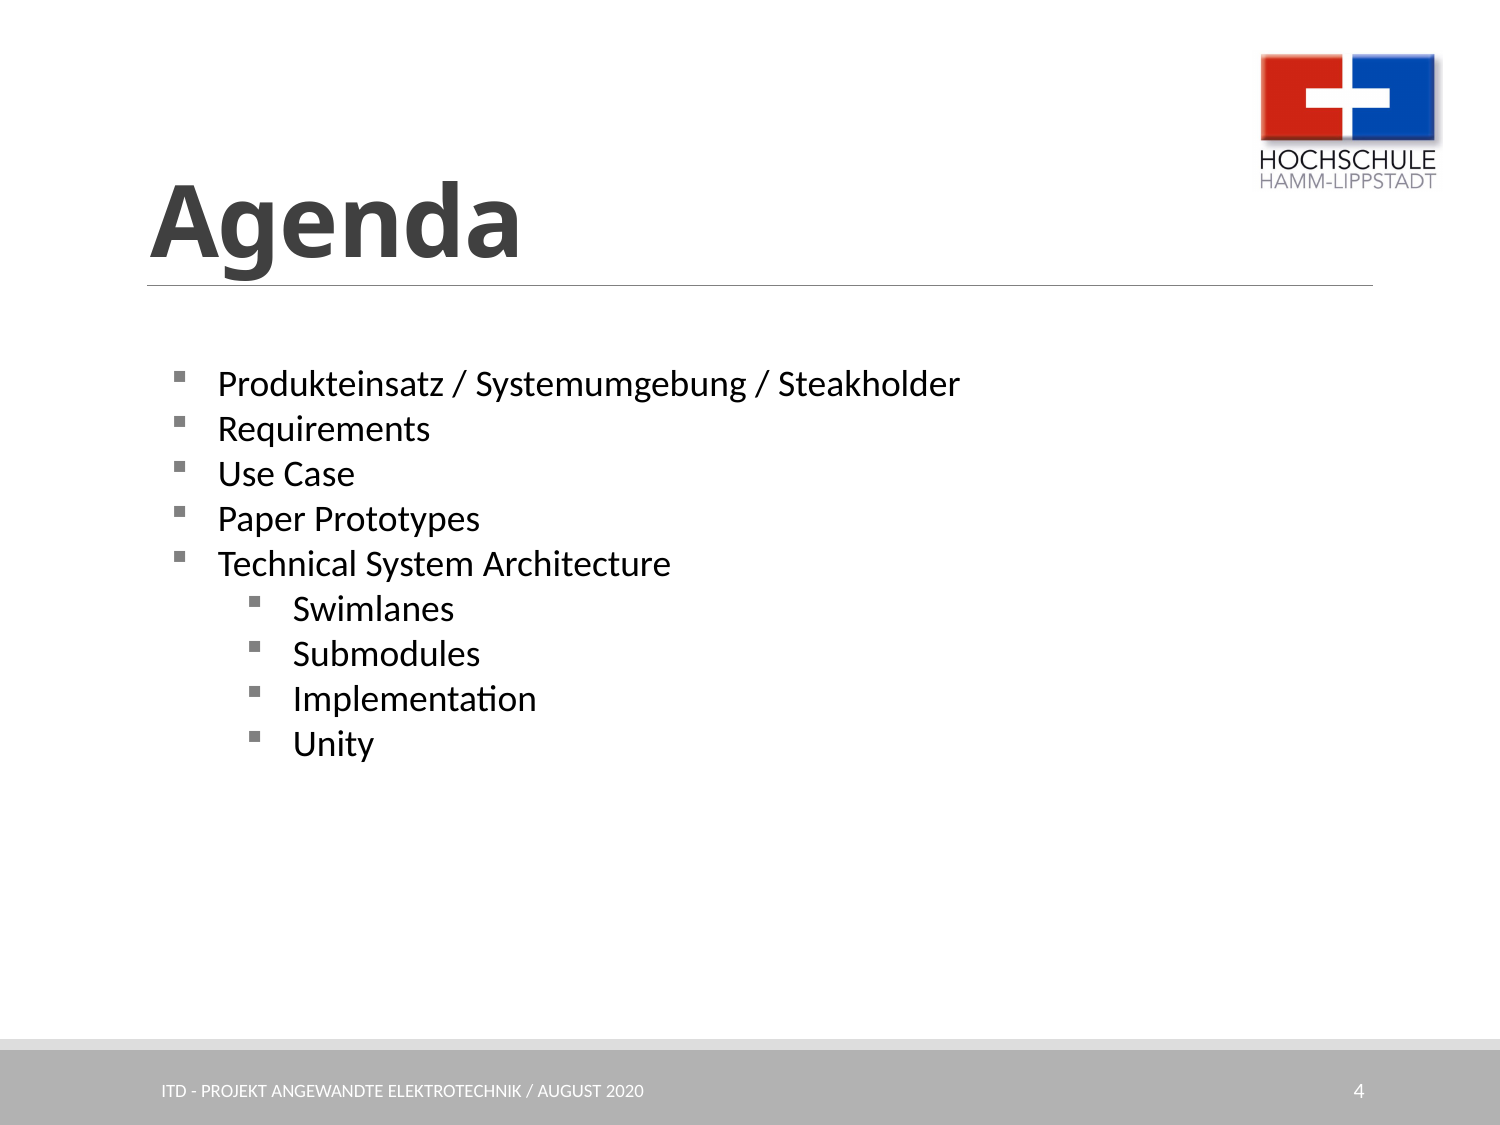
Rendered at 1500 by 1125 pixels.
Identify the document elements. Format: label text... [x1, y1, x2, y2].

title Agenda [135, 47, 1373, 285]
slide_number 4 [1218, 1059, 1380, 1120]
text_box Produkteinsatz / Systemumgebung / Steakholder Requirements Use Case Paper Prototypes Technical System Architecture Swimlanes Submodules Implementation Unity [156, 351, 977, 817]
footer ITD - Projekt angewandte Elektrotechnik / August 2020 [105, 1059, 700, 1120]
picture [1373, 50, 1443, 192]
